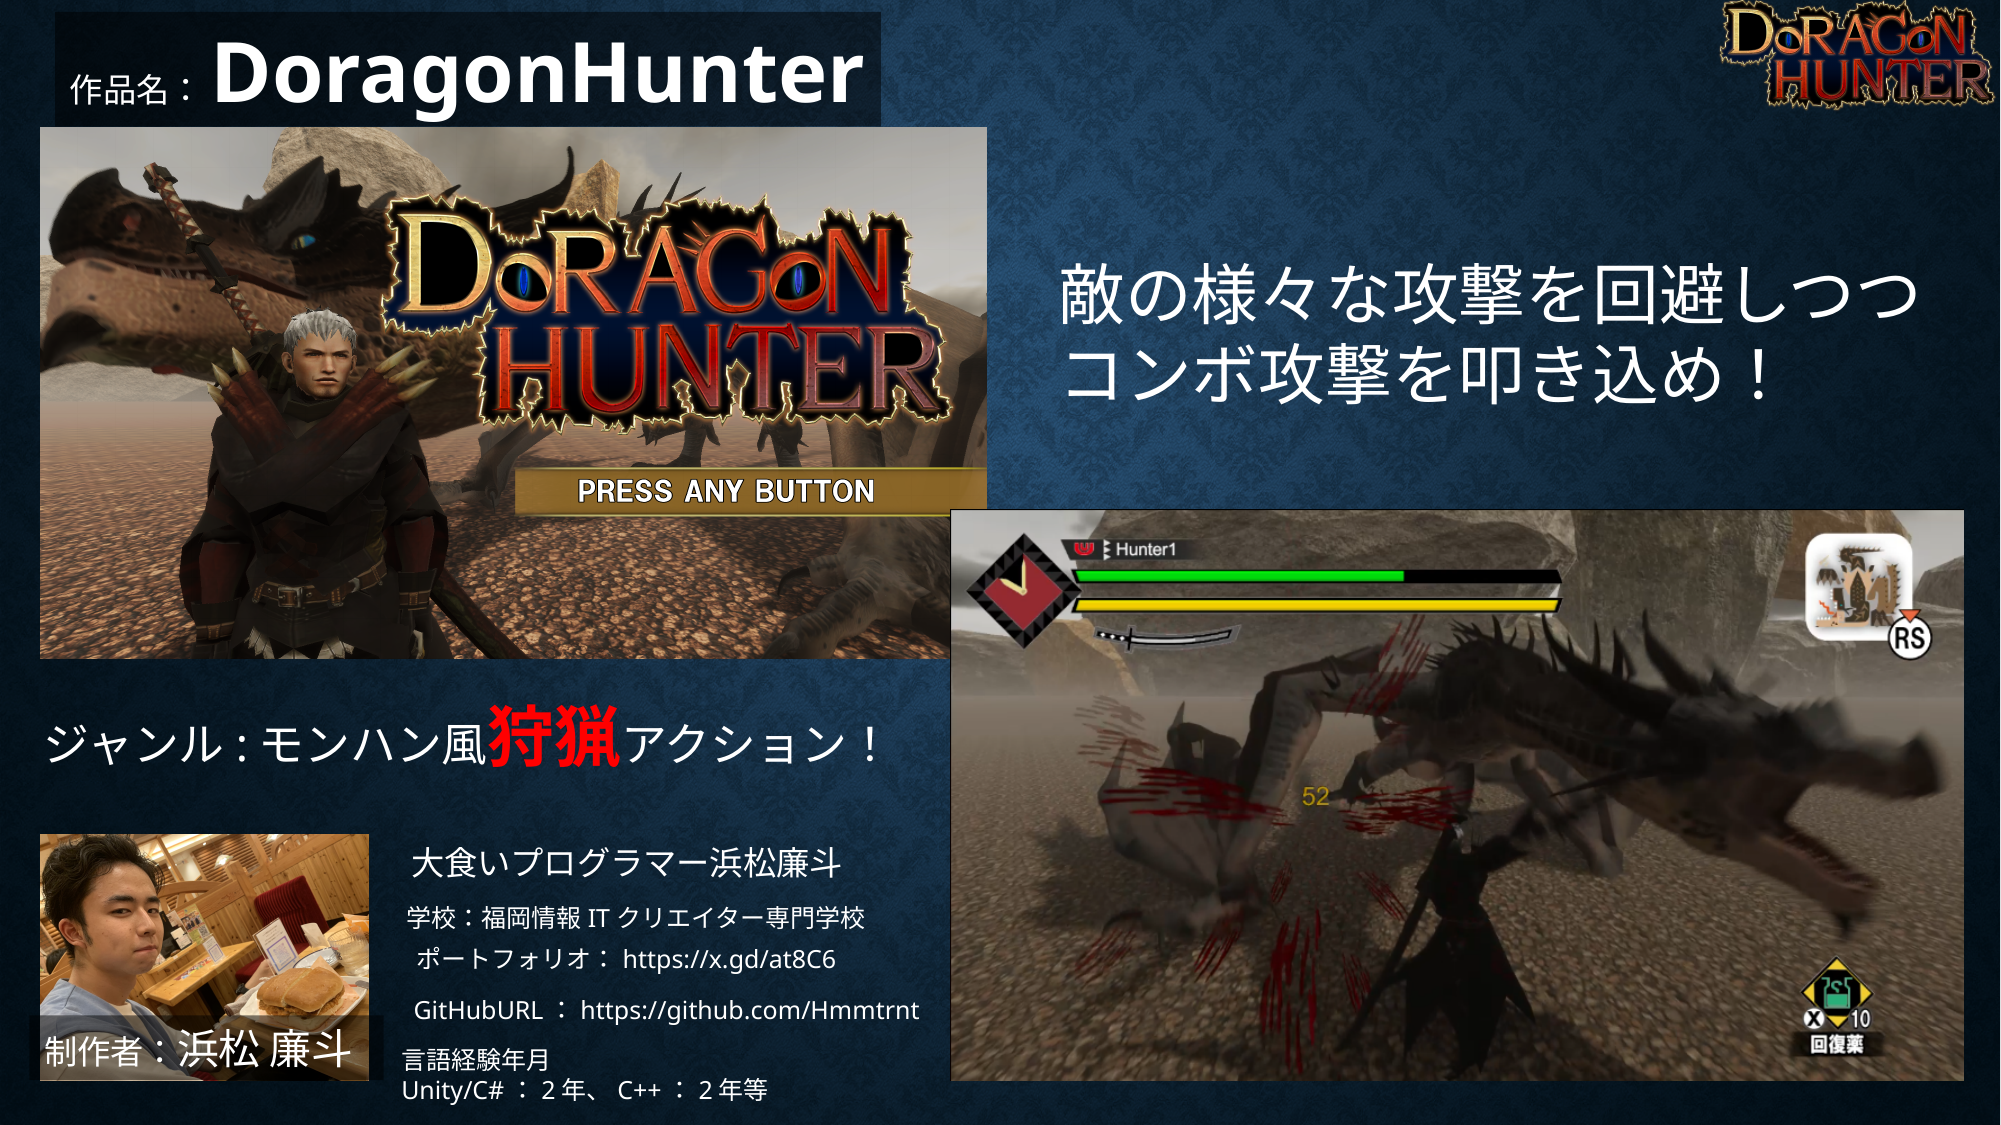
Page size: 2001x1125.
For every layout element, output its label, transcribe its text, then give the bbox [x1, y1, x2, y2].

text_box 制作者：浜松 廉斗 [375, 1015, 384, 1081]
text_box GitHubURL：https://github.com/Hmmtrnt [398, 986, 936, 1032]
picture [39, 834, 369, 1082]
text_box ジャンル:モンハン風狩猟アクション！ [29, 686, 909, 782]
picture [1714, 0, 2000, 114]
text_box 敵の様々な攻撃を回避しつつ コンボ攻撃を叩き込め！ [1043, 245, 1938, 421]
text_box 作品名：DoragonHunter [55, 11, 881, 126]
text_box ポートフォリオ：https://x.gd/at8C6 [401, 936, 852, 982]
text_box 言語経験年月 Unity/C#：2年、C++：2年等 [386, 1037, 784, 1113]
text_box 大食いプログラマー浜松廉斗 [396, 834, 859, 890]
text_box 学校：福岡情報ITクリエイター専門学校 [392, 895, 881, 941]
text_box 制作者：浜松 廉斗 [29, 1015, 34, 1081]
picture [39, 127, 1965, 1082]
